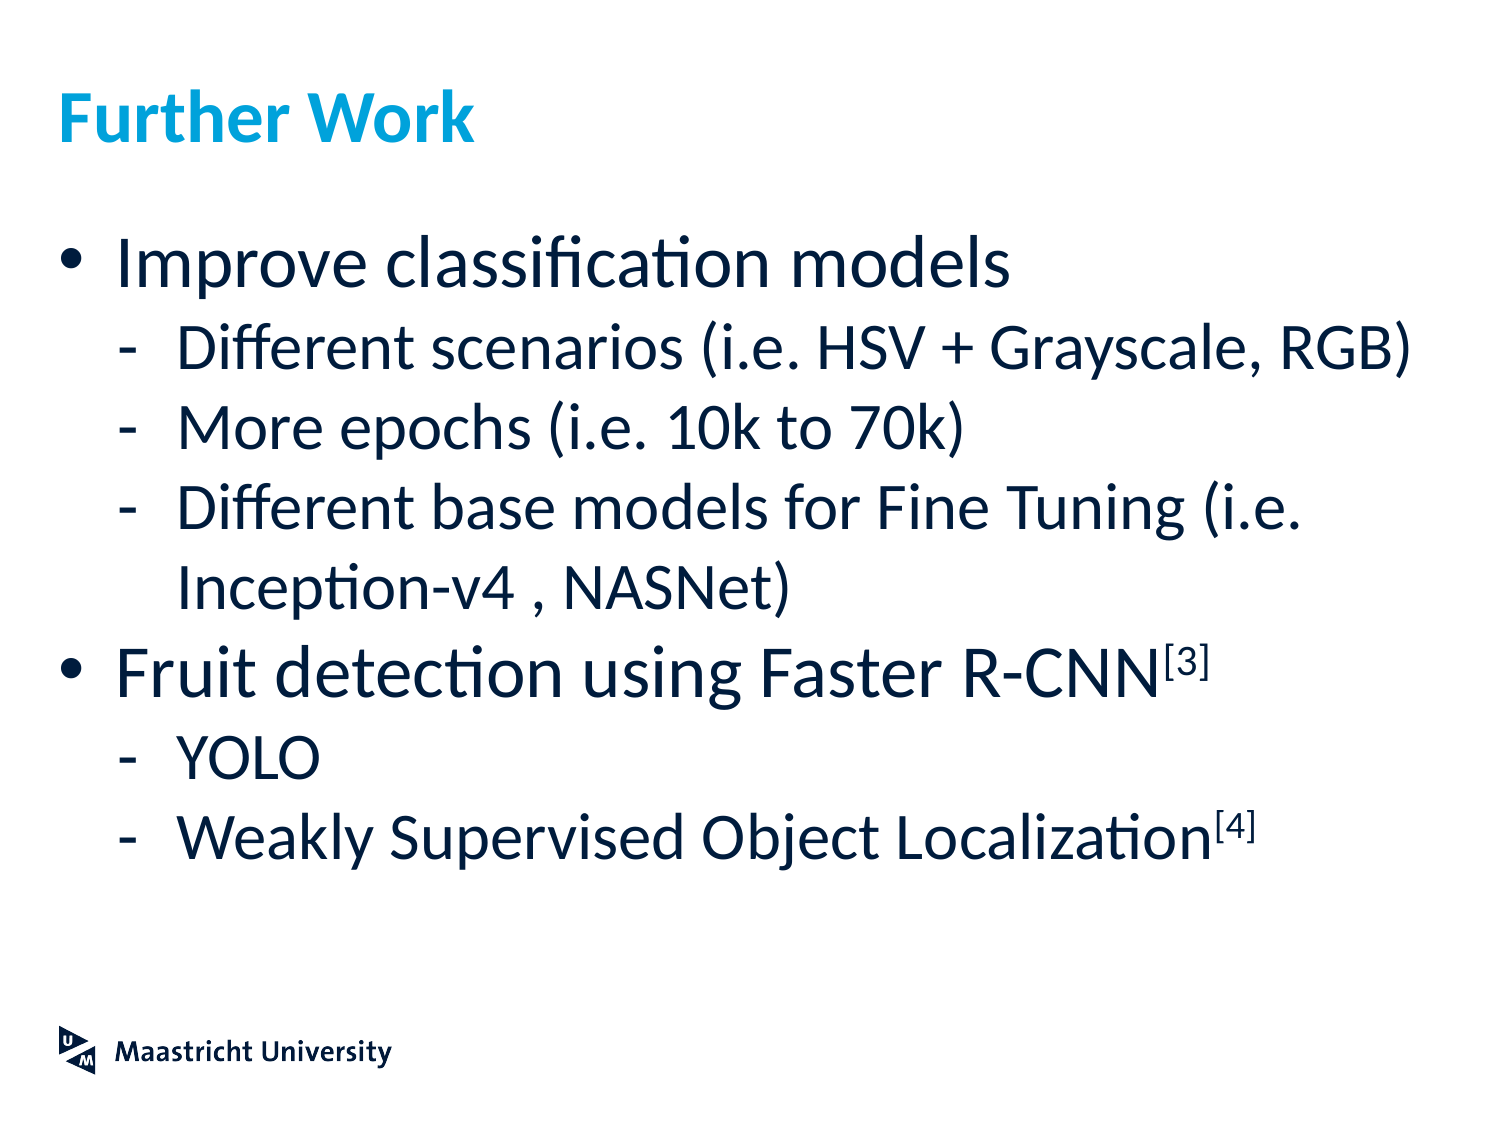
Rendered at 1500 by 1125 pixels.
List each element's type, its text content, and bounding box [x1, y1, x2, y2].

picture [59, 1012, 405, 1096]
title Further Work [59, 67, 1425, 192]
list Improve classification models Different scenarios (i.e. HSV + Grayscale, RGB) More epochs (i.e. 10k to 70k) Different base models for Fine Tuning (i.e. Inception-v4 , NASNet) Fruit detection using Faster R-CNN[3] YOLO Weakly Supervised Object Localization[4] [59, 212, 1425, 992]
